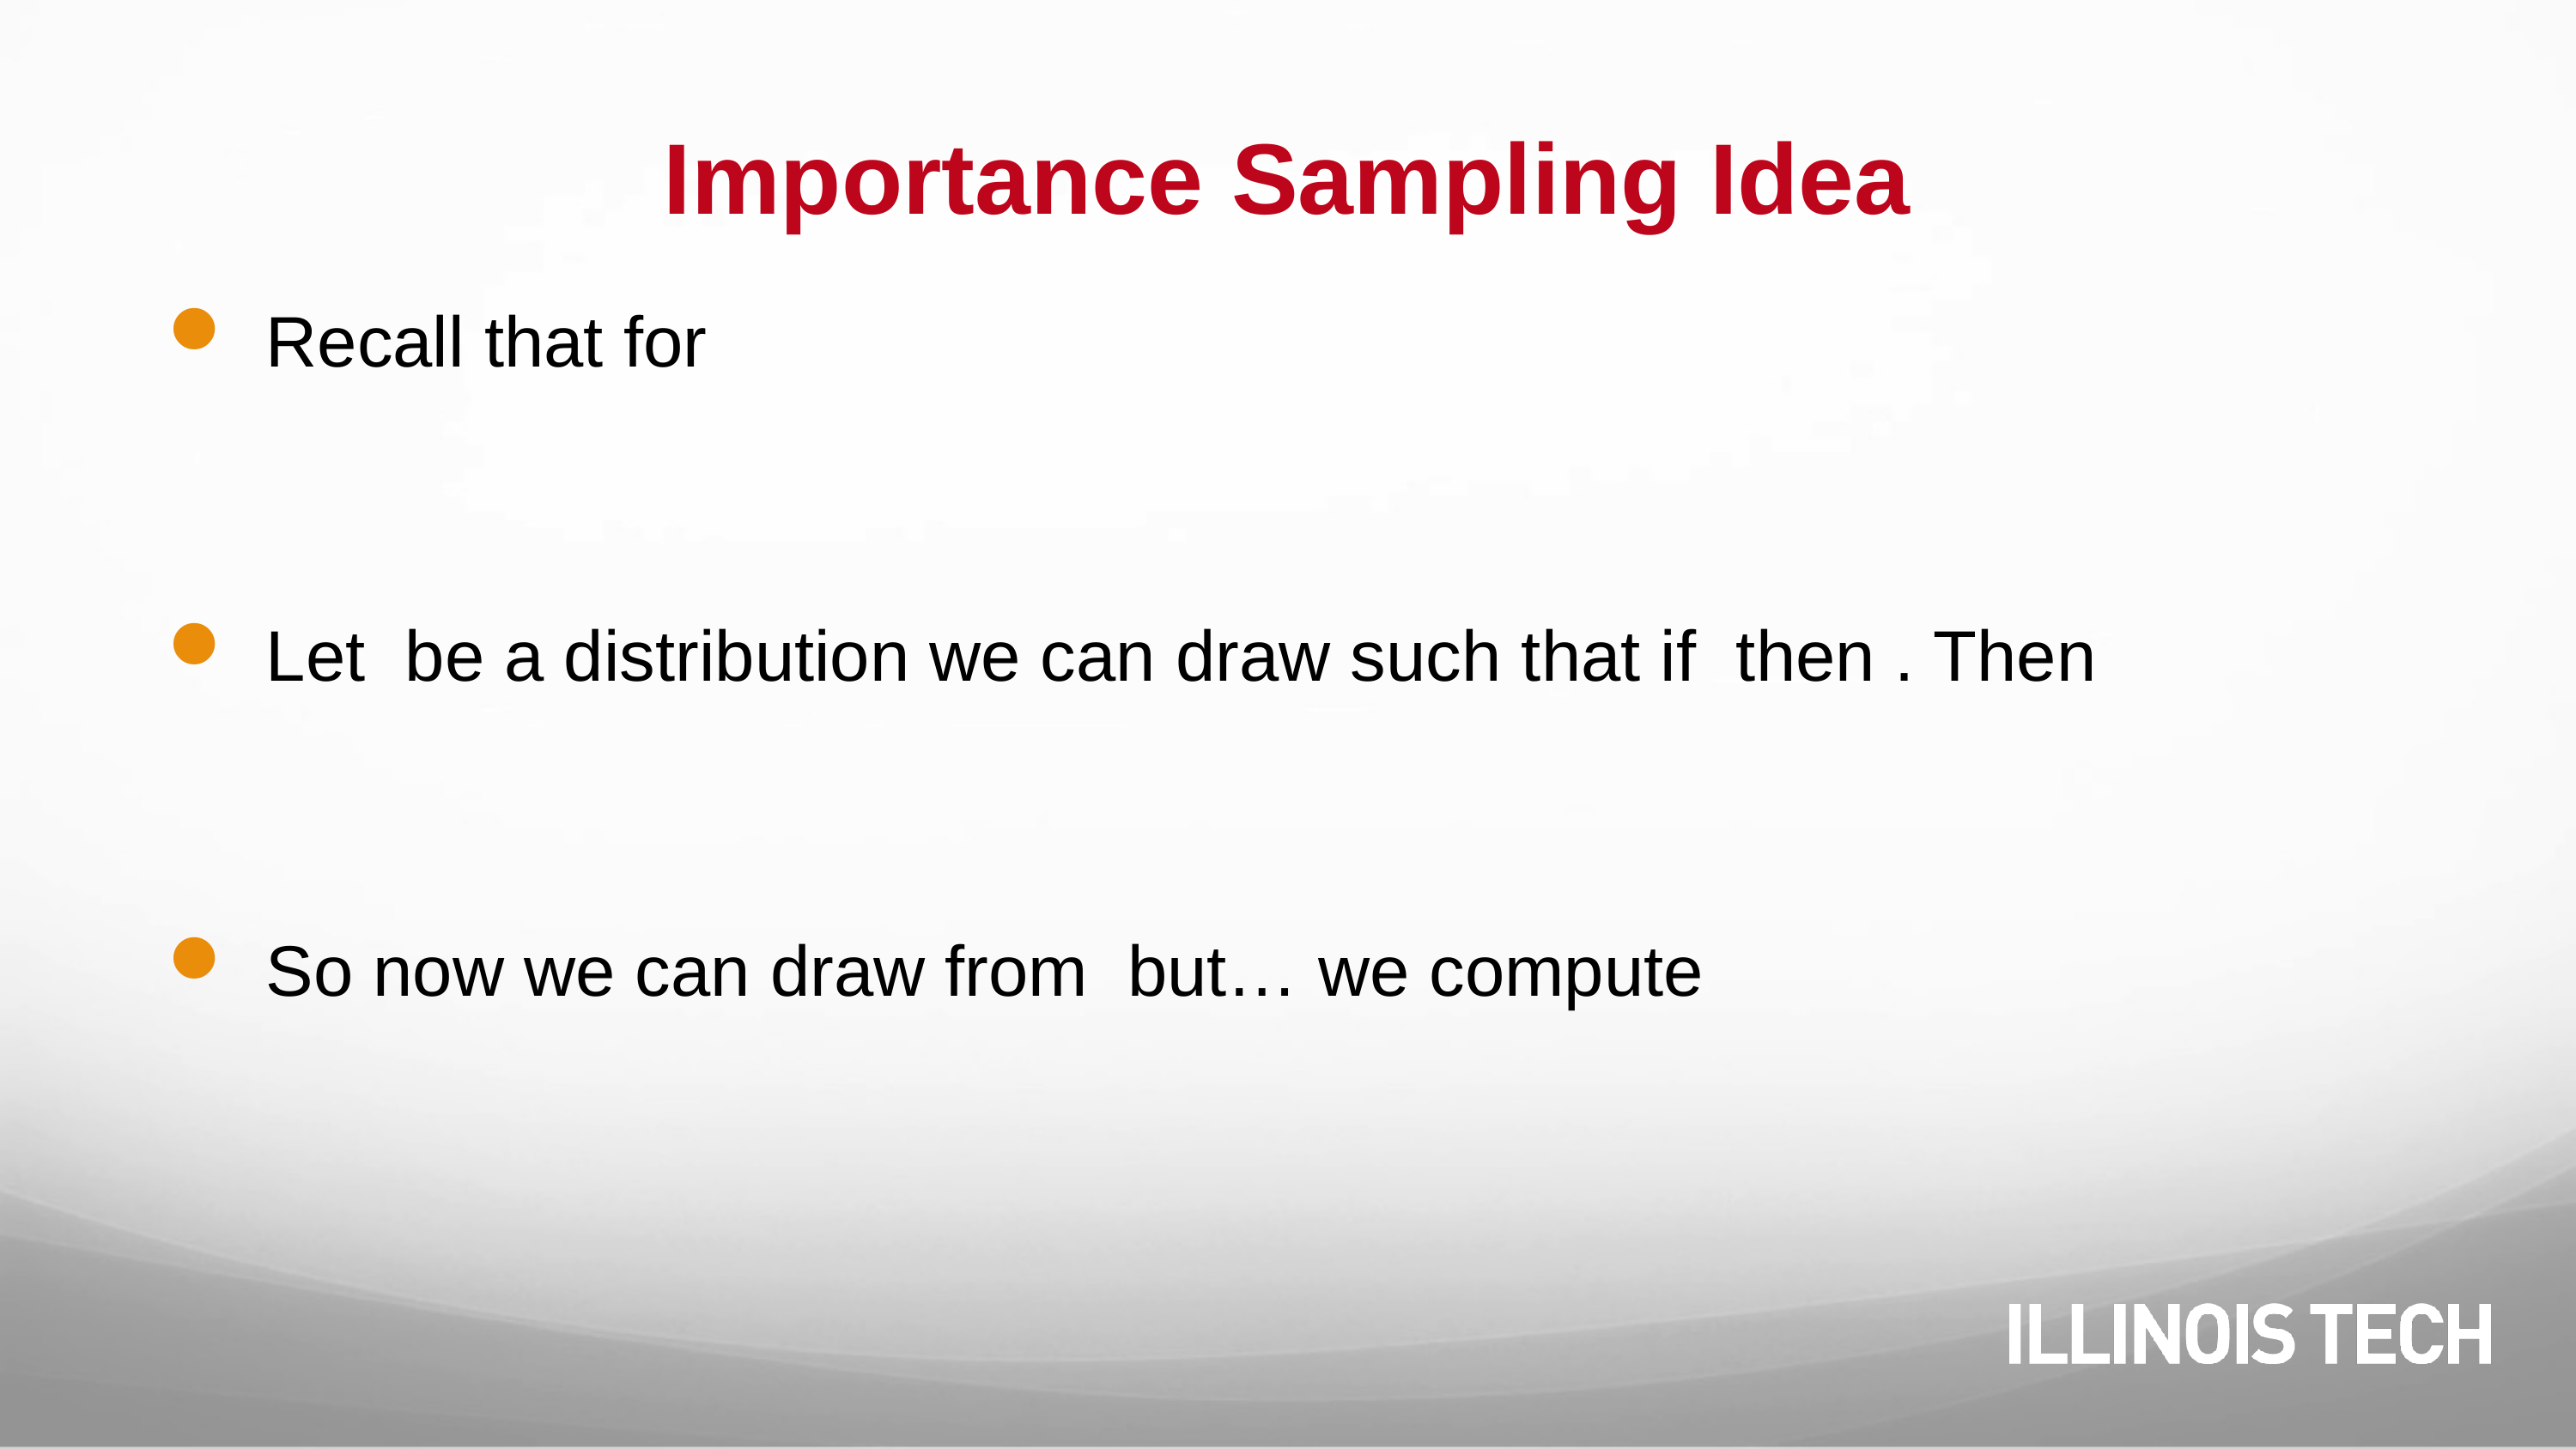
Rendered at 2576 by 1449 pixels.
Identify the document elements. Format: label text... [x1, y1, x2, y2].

title Importance Sampling Idea [155, 22, 2421, 241]
picture [0, 0, 2576, 1449]
